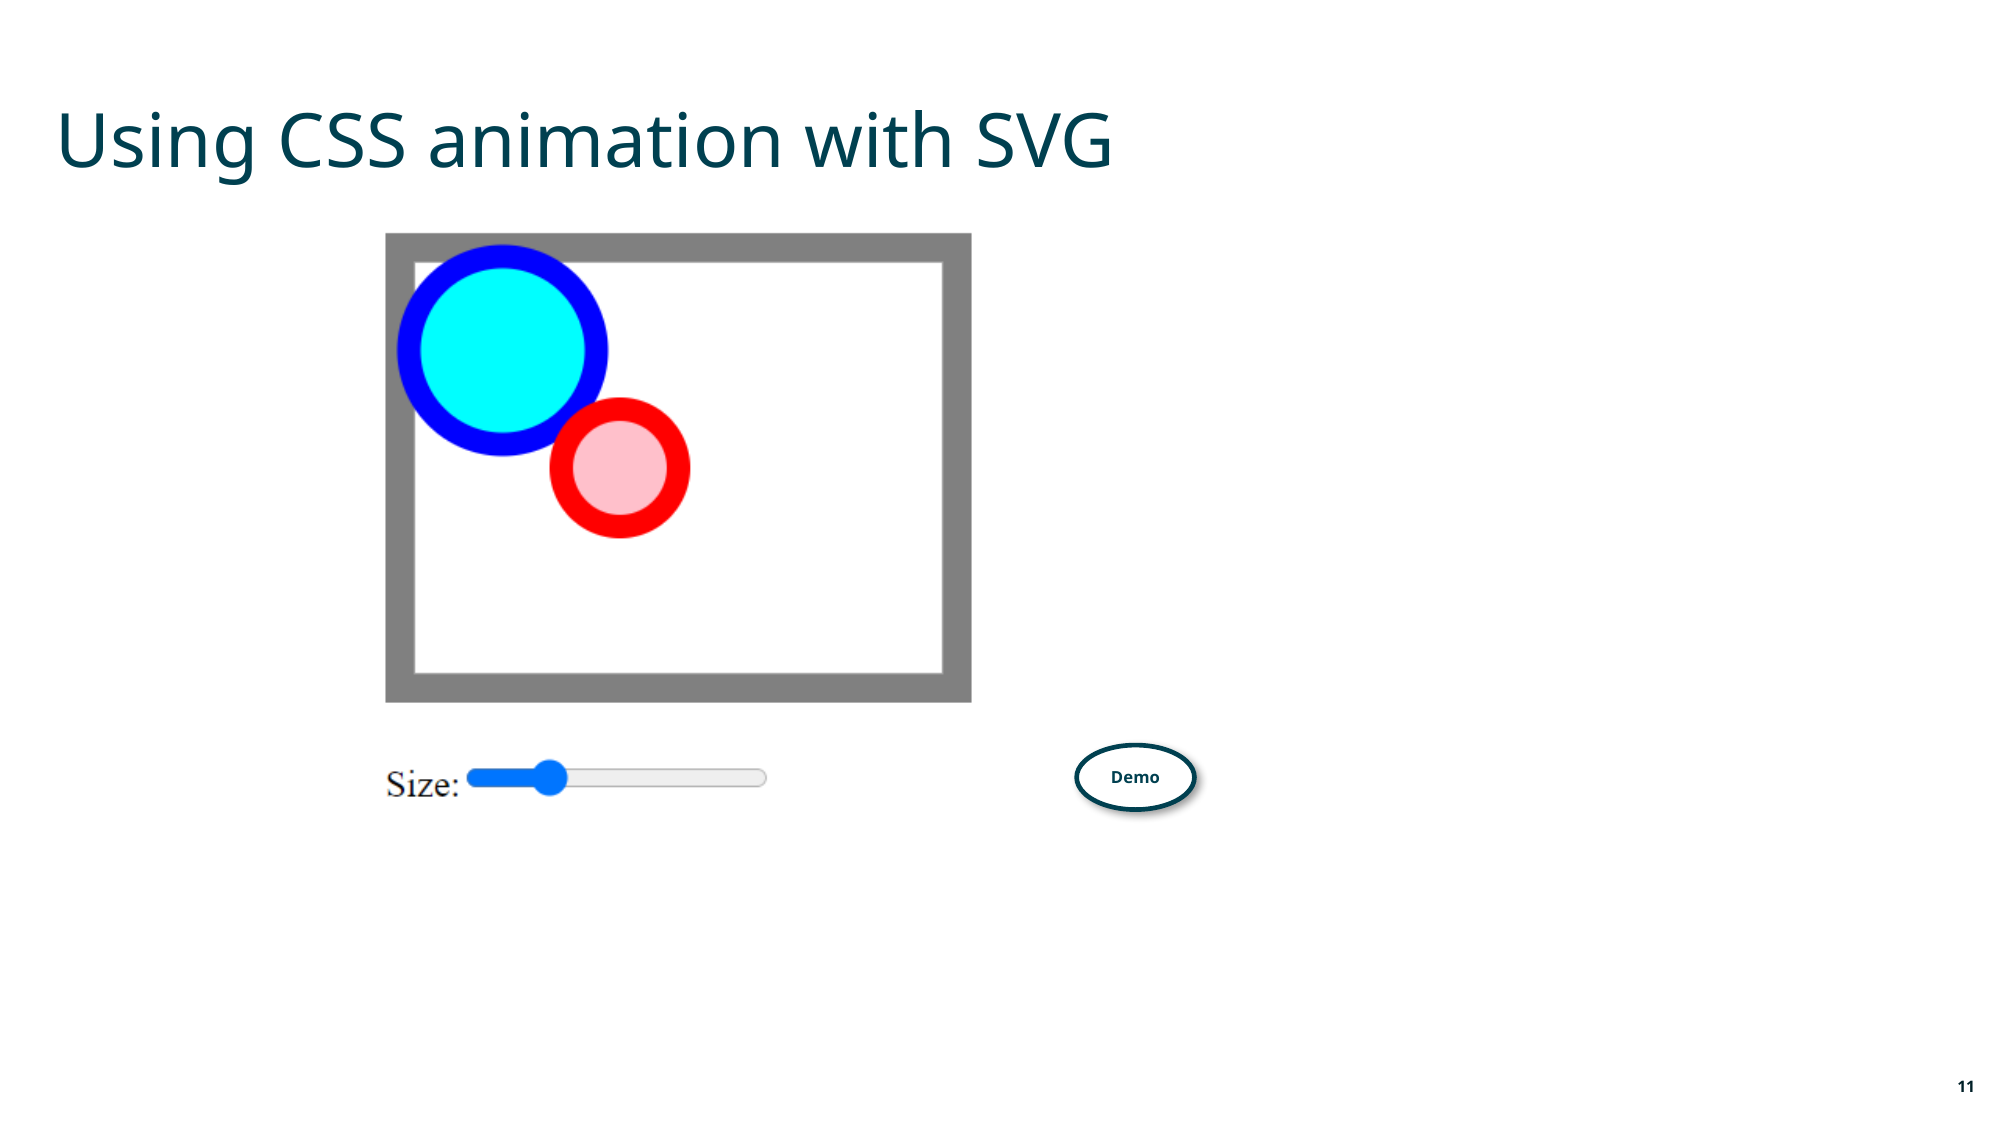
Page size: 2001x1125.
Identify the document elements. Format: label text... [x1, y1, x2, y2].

picture [367, 224, 1000, 800]
text_box Demo [1075, 744, 1196, 811]
title Using CSS animation with SVG [55, 92, 1946, 225]
slide_number 11 [1846, 1068, 1976, 1098]
